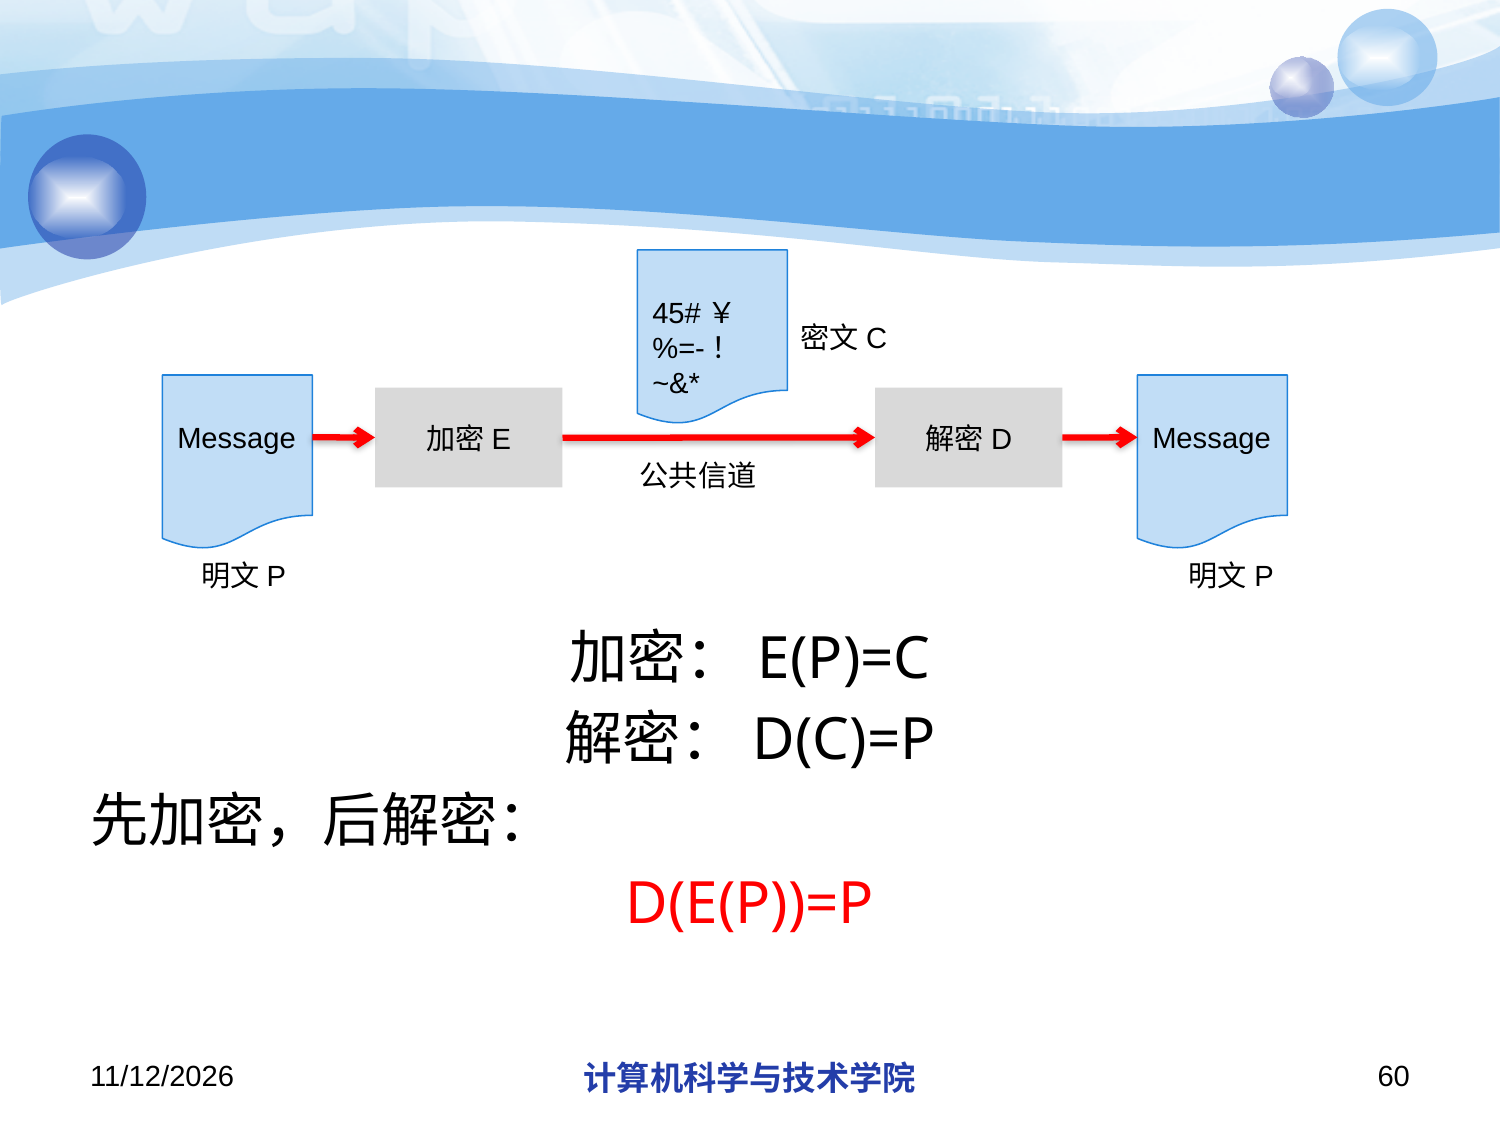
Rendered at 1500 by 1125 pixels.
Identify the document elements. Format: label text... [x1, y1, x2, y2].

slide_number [74, 1049, 426, 1103]
picture [0, 0, 1500, 113]
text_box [149, 249, 1326, 601]
list 加密：E(P)=C 解密：D(C)=P 先加密，后解密： D(E(P))=P [74, 612, 1426, 1038]
slide_number 60 [1074, 1049, 1426, 1103]
footer 计算机科学与技术学院 [512, 1049, 988, 1103]
